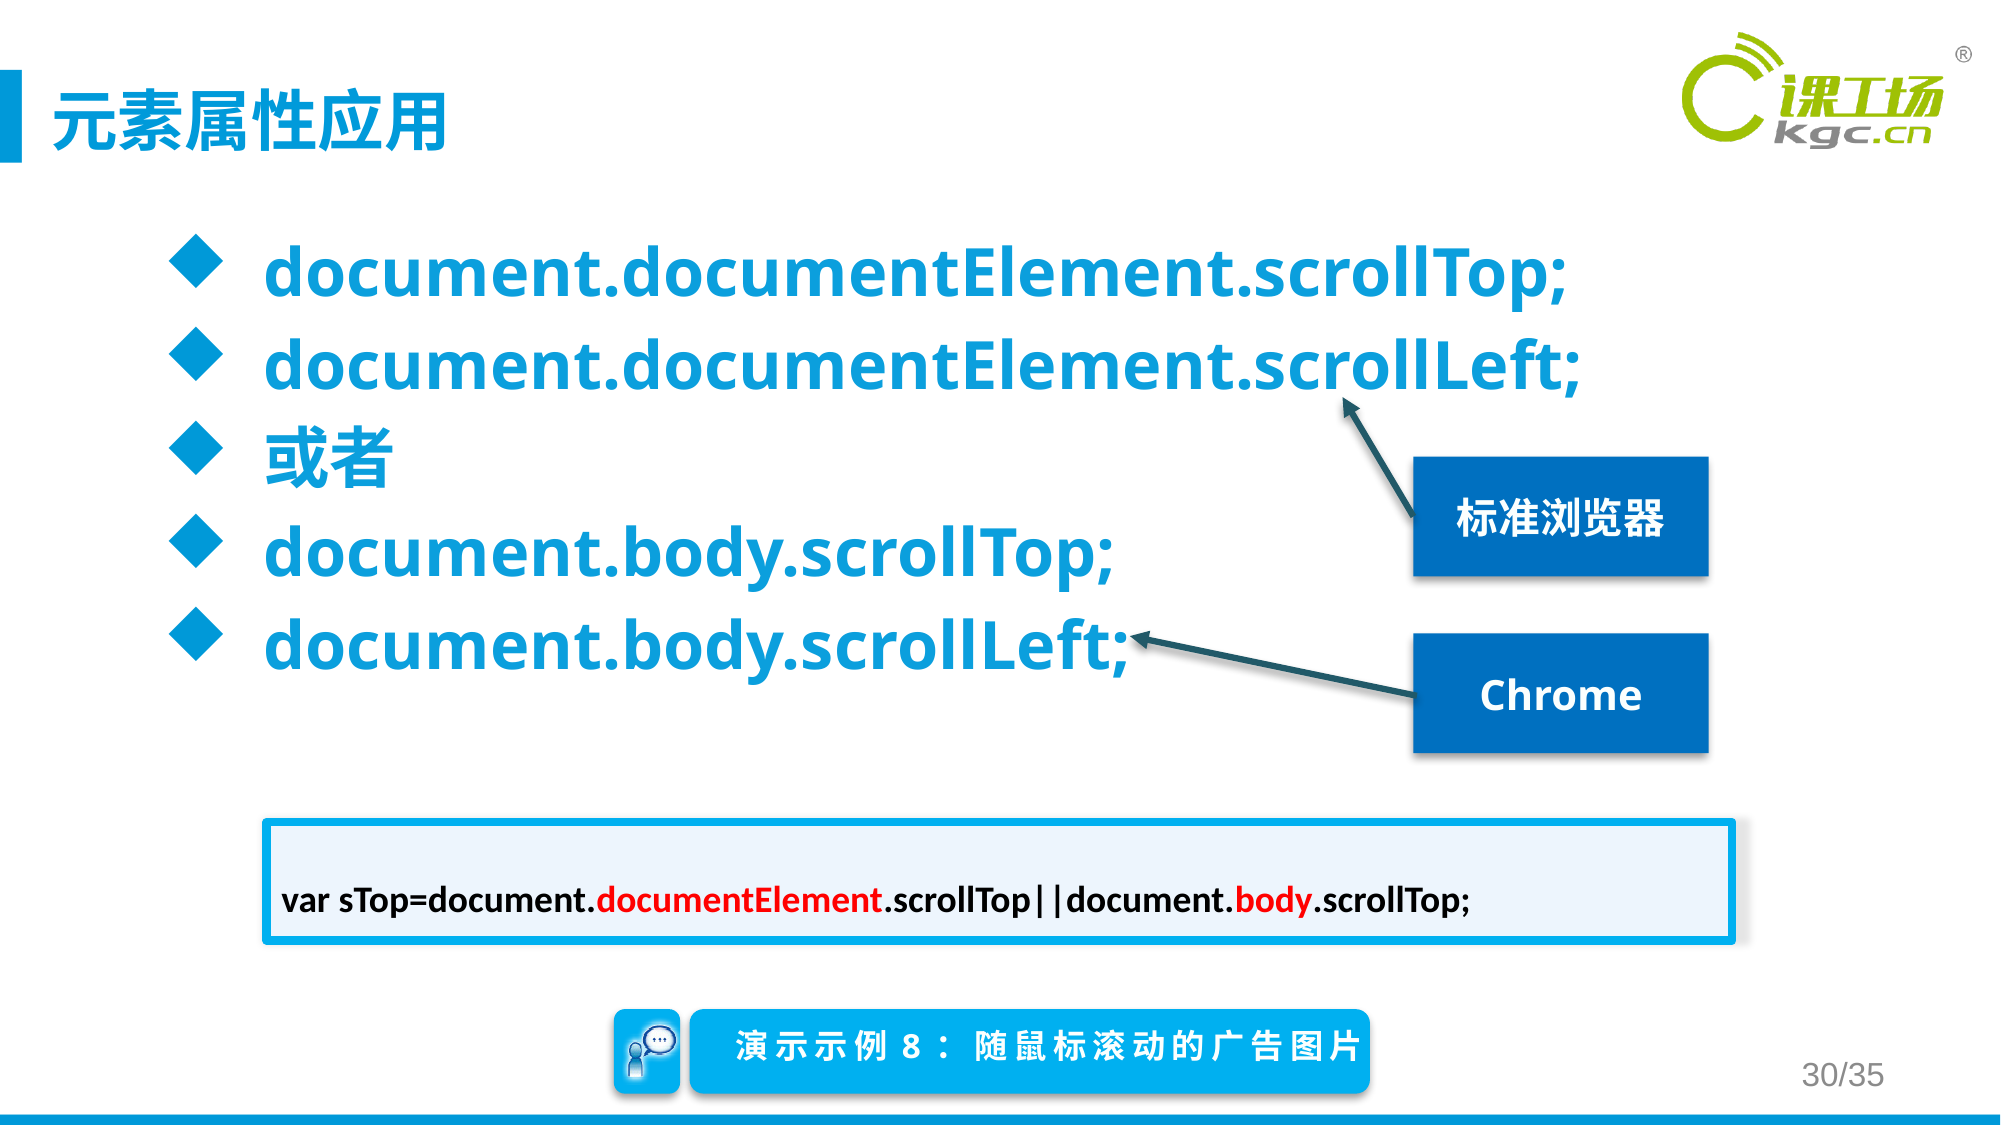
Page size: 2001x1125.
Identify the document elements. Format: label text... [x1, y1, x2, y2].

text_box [1129, 635, 1418, 697]
title 元素属性应用 [50, 45, 1854, 201]
text_box var sTop=document.documentElement.scrollTop||document.body.scrollTop; [266, 822, 1733, 941]
text_box Chrome [1410, 630, 1712, 756]
list document.documentElement.scrollTop; document.documentElement.scrollLeft; 或者 document.body.scrollTop; document.body.scrollLeft; [147, 221, 1847, 965]
text_box 标准浏览器 [1410, 453, 1712, 580]
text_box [613, 1008, 1379, 1094]
slide_number 30/35 [1433, 1042, 1900, 1103]
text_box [1342, 396, 1414, 517]
picture [0, 0, 2001, 1114]
